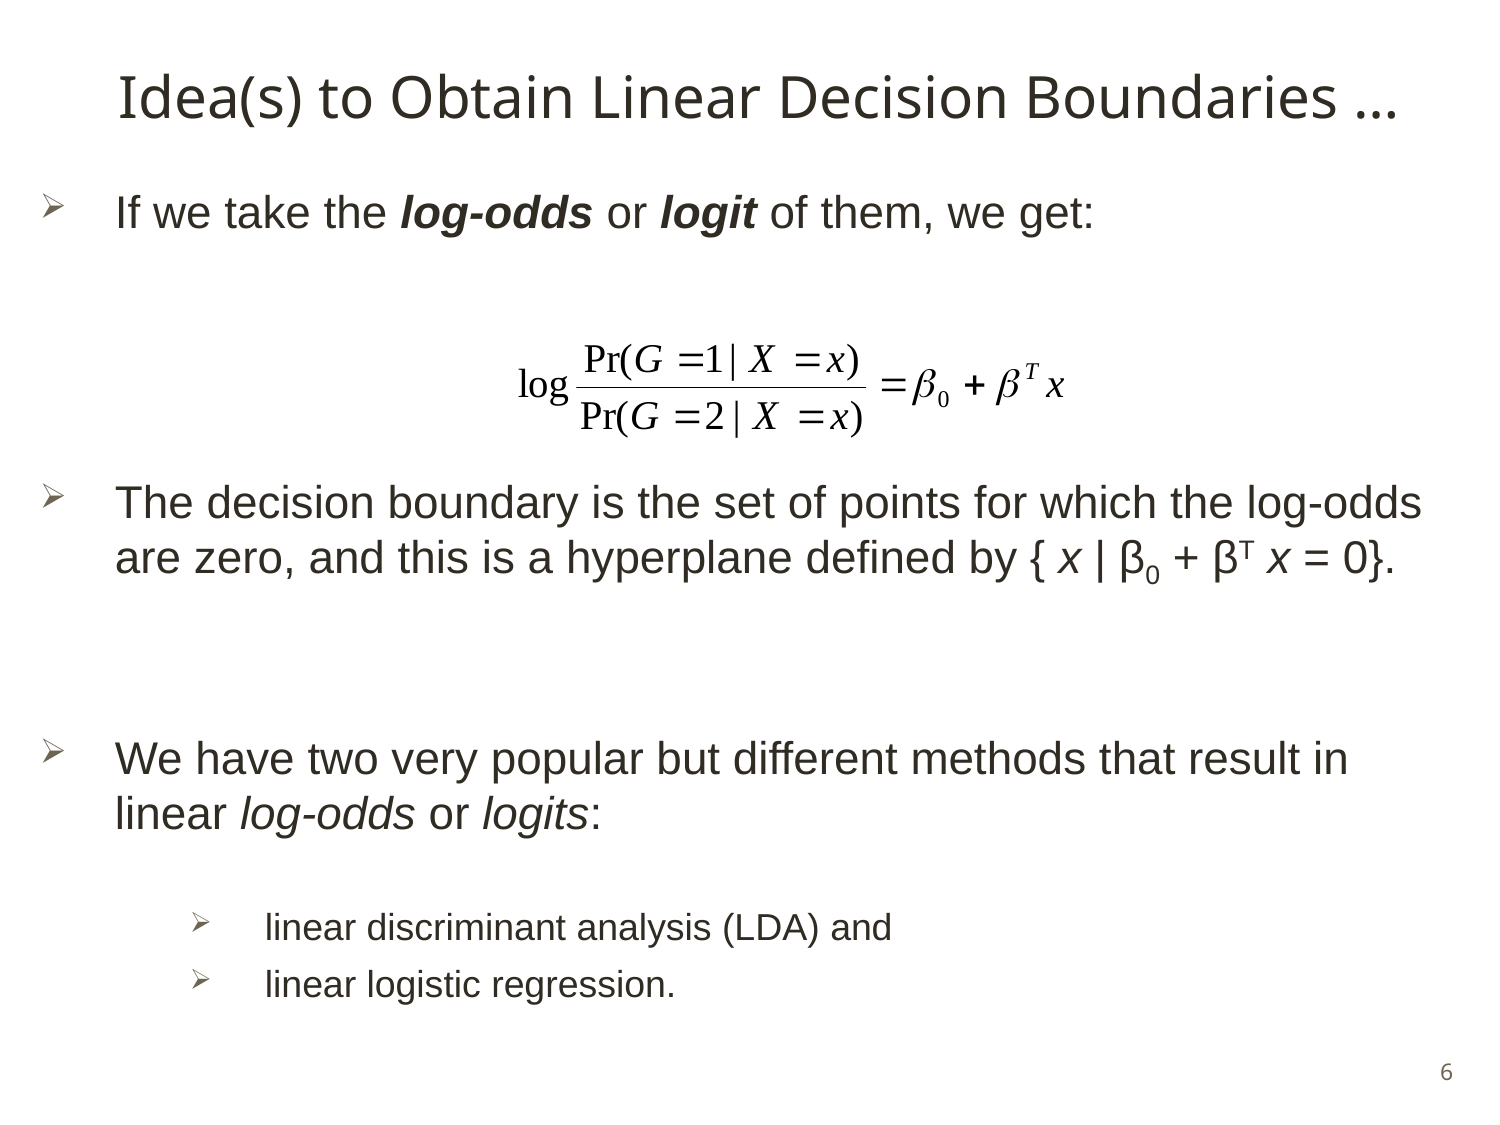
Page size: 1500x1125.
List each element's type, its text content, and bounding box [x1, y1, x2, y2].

list If we take the log-odds or logit of them, we get: The decision boundary is the set of points for which the log-odds are zero, and this is a hyperplane defined by { x | β0 + βT x = 0}. We have two very popular but different methods that result in linear log-odds or logits: linear discriminant analysis (LDA) and linear logistic regression. [24, 174, 1469, 1043]
slide_number 6 [1118, 1042, 1469, 1103]
title Idea(s) to Obtain Linear Decision Boundaries … [50, 15, 1469, 138]
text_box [510, 331, 1074, 448]
